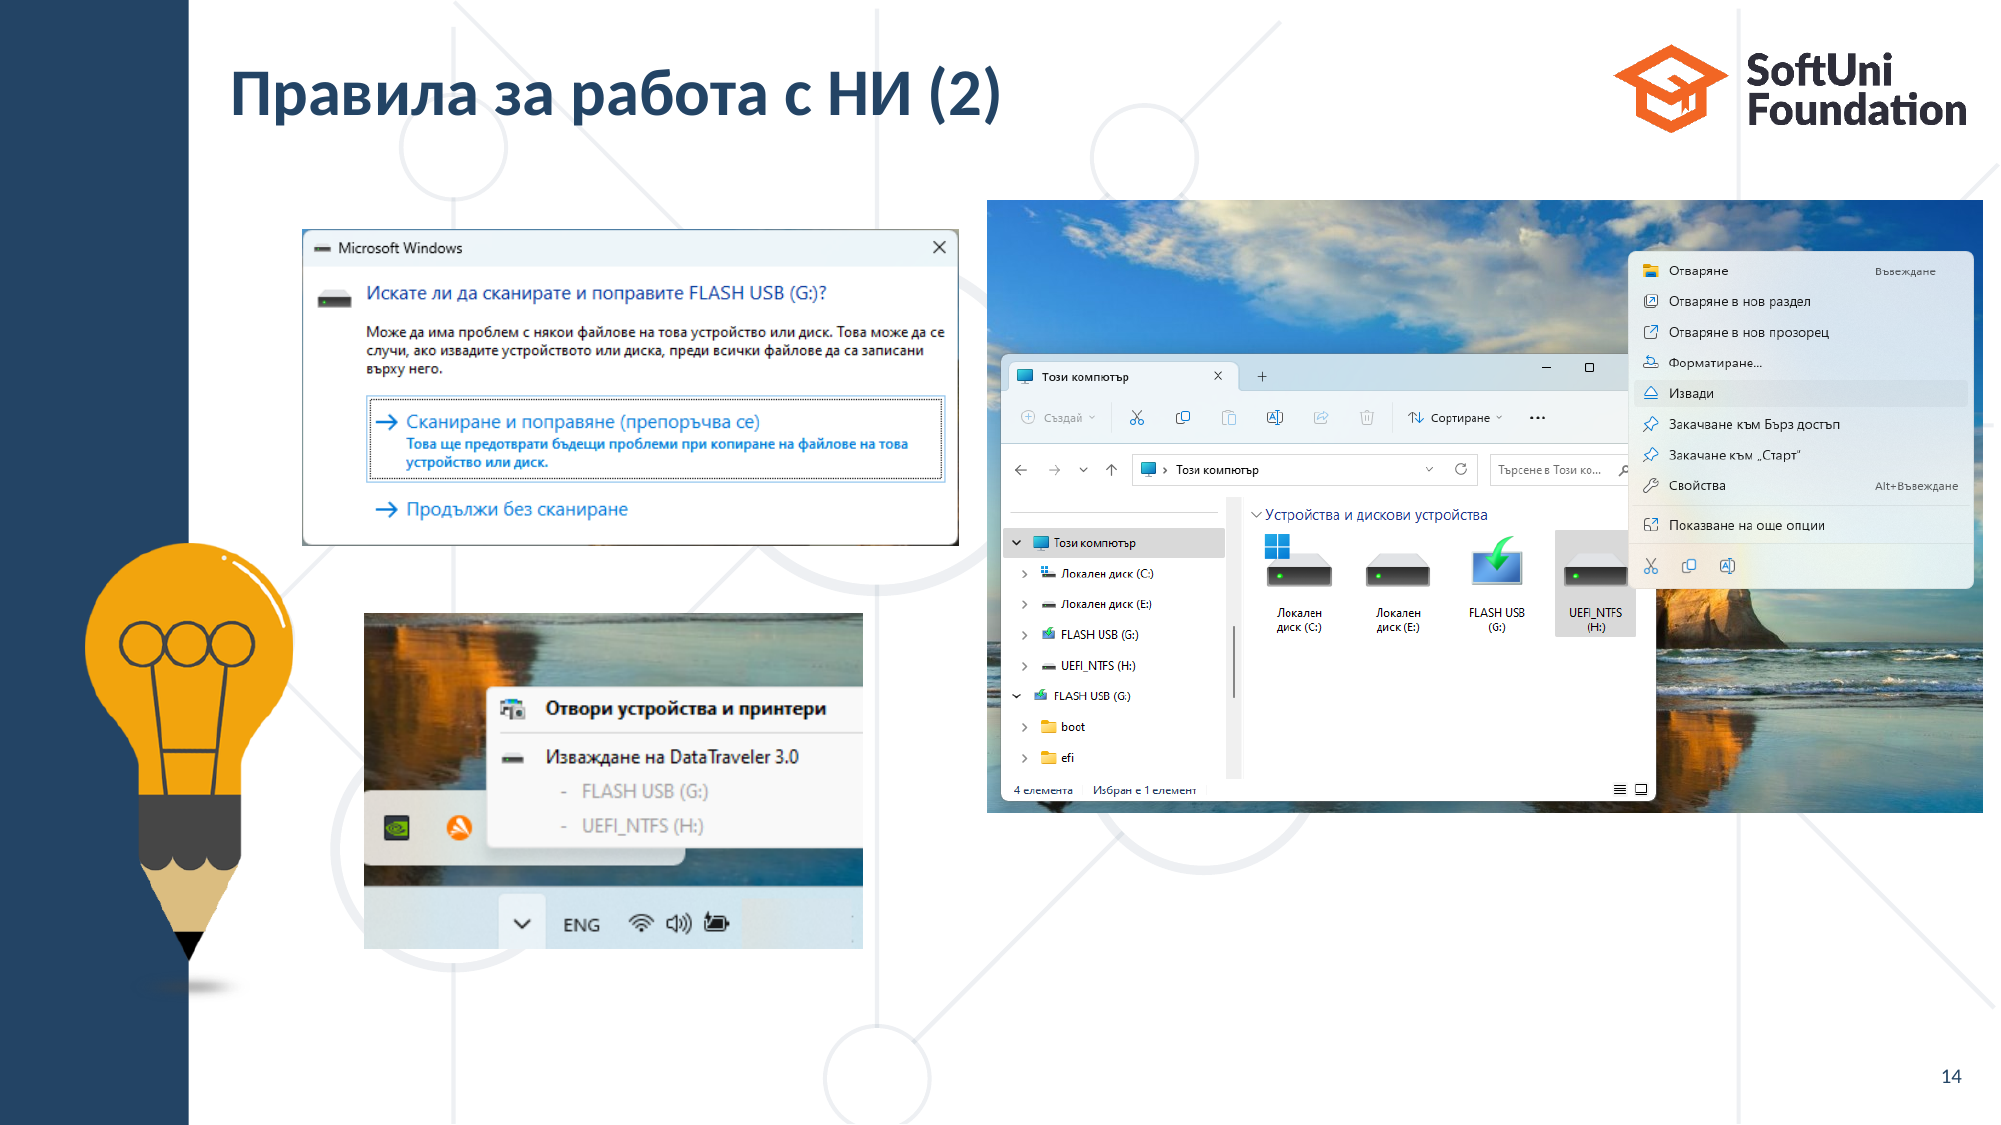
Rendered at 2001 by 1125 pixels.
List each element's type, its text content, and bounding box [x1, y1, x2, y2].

picture [85, 543, 293, 1003]
picture [1655, 44, 1966, 133]
slide_number 14 [1897, 1049, 1968, 1101]
picture [302, 229, 959, 546]
picture [364, 613, 864, 950]
title Правила за работа с НИ (2) [212, 16, 1655, 162]
picture [987, 200, 1983, 813]
